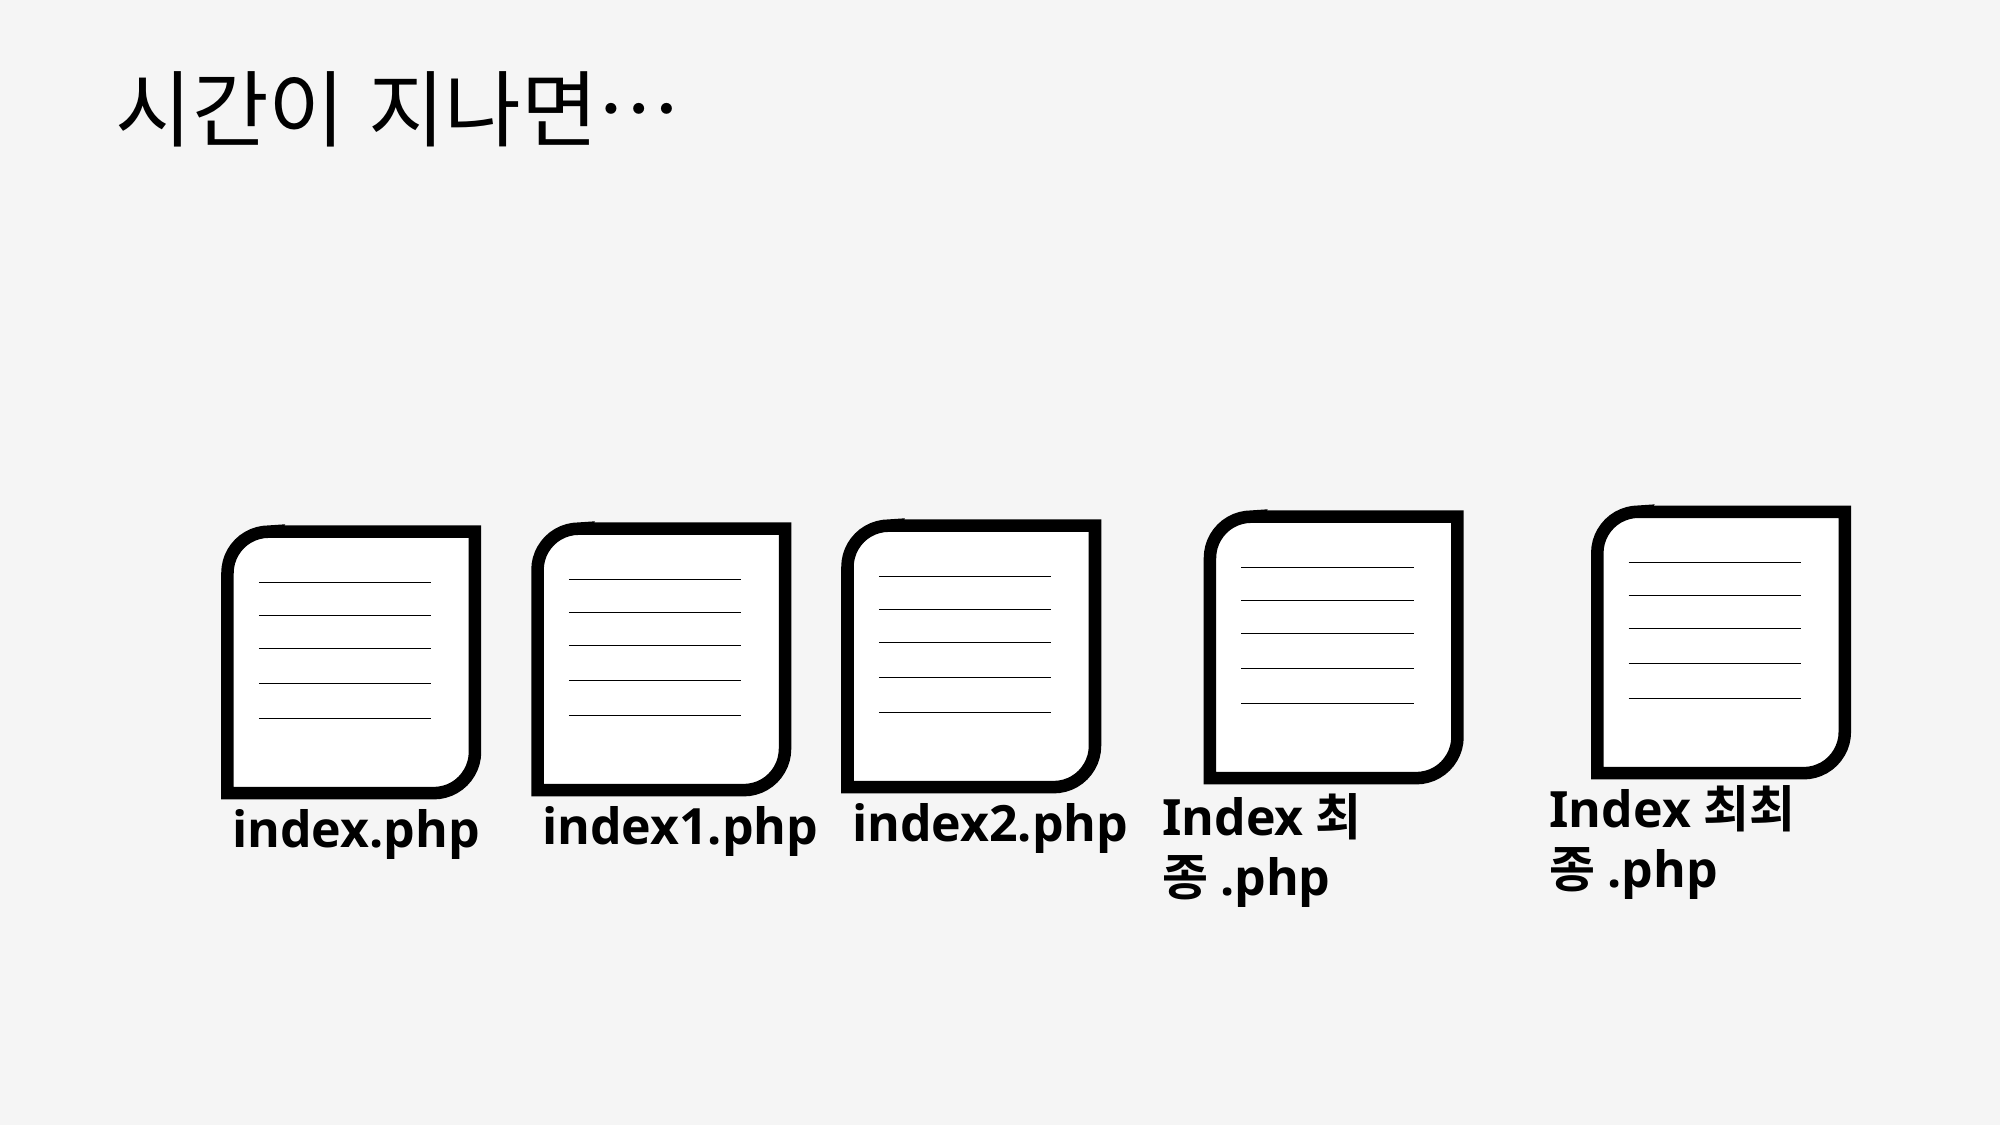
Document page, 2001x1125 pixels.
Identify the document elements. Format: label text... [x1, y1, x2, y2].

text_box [227, 531, 475, 794]
text_box index.php [217, 790, 566, 865]
text_box 시간이 지나면… [100, 50, 697, 165]
text_box Index최종.php [1147, 778, 1520, 913]
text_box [847, 525, 1095, 788]
text_box index1.php [527, 787, 876, 862]
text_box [1597, 511, 1845, 774]
text_box Index최최종.php [1534, 770, 1960, 905]
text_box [1209, 516, 1458, 779]
text_box index2.php [837, 784, 1147, 859]
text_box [537, 528, 785, 791]
